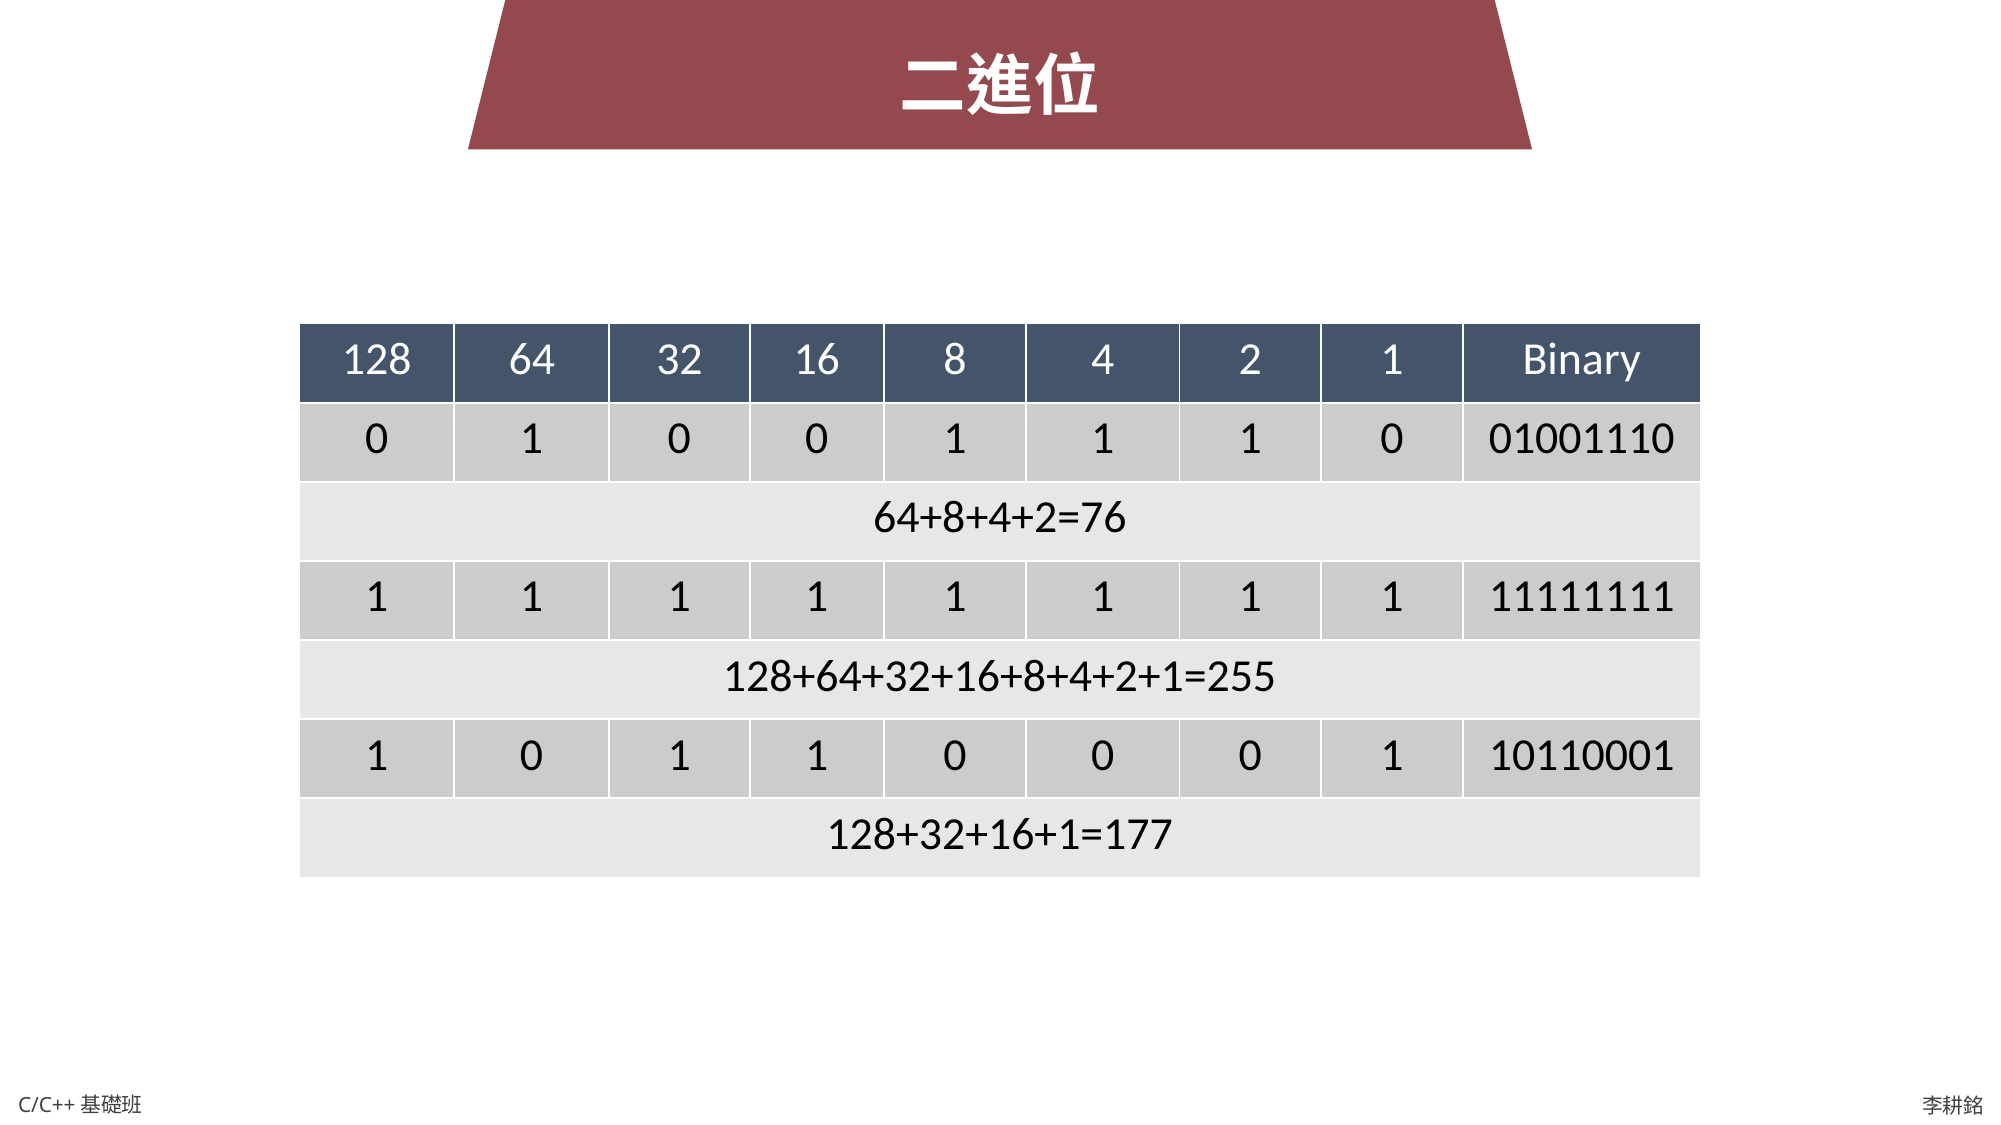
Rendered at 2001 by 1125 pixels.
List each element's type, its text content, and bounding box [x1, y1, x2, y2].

table_header 4 [1027, 324, 1179, 402]
table_cell 1 [455, 562, 608, 639]
table_cell 0 [1027, 720, 1179, 797]
table_cell 0 [885, 720, 1025, 797]
table_header 64 [455, 324, 608, 402]
table_cell 1 [751, 720, 883, 797]
table_cell 128+32+16+1=177 [300, 799, 1700, 877]
table_cell 1 [1027, 404, 1179, 481]
table_cell 10110001 [1464, 720, 1700, 797]
table_cell 128+64+32+16+8+4+2+1=255 [300, 641, 1700, 718]
table_header 16 [751, 324, 883, 402]
text_box 李耕銘 [1907, 1084, 2000, 1125]
table_cell 01001110 [1464, 404, 1700, 481]
table_cell 1 [300, 720, 453, 797]
table_cell 0 [751, 404, 883, 481]
table_header 32 [610, 324, 749, 402]
table_cell 1 [1180, 404, 1320, 481]
table_cell 0 [610, 404, 749, 481]
table_header 1 [1322, 324, 1462, 402]
table_cell 1 [885, 562, 1025, 639]
table_header Binary [1464, 324, 1700, 402]
table_cell 1 [885, 404, 1025, 481]
table_cell 1 [1027, 562, 1179, 639]
table_cell 1 [610, 720, 749, 797]
table_cell 64+8+4+2=76 [300, 483, 1700, 560]
text_box 二進位 [885, 35, 1115, 131]
table_header 2 [1180, 324, 1320, 402]
table_cell 1 [1322, 720, 1462, 797]
table_cell 11111111 [1464, 562, 1700, 639]
table_cell 0 [1180, 720, 1320, 797]
table_cell 0 [300, 404, 453, 481]
table_cell 1 [1180, 562, 1320, 639]
text_box C/C++基礎班 [3, 1084, 158, 1125]
table_cell 1 [610, 562, 749, 639]
table_cell 0 [1322, 404, 1462, 481]
table_cell 0 [455, 720, 608, 797]
table_header 8 [885, 324, 1025, 402]
table_header 128 [300, 324, 453, 402]
table_cell 1 [455, 404, 608, 481]
table_cell 1 [751, 562, 883, 639]
table_cell 1 [1322, 562, 1462, 639]
table_cell 1 [300, 562, 453, 639]
text_box [466, 0, 1534, 151]
